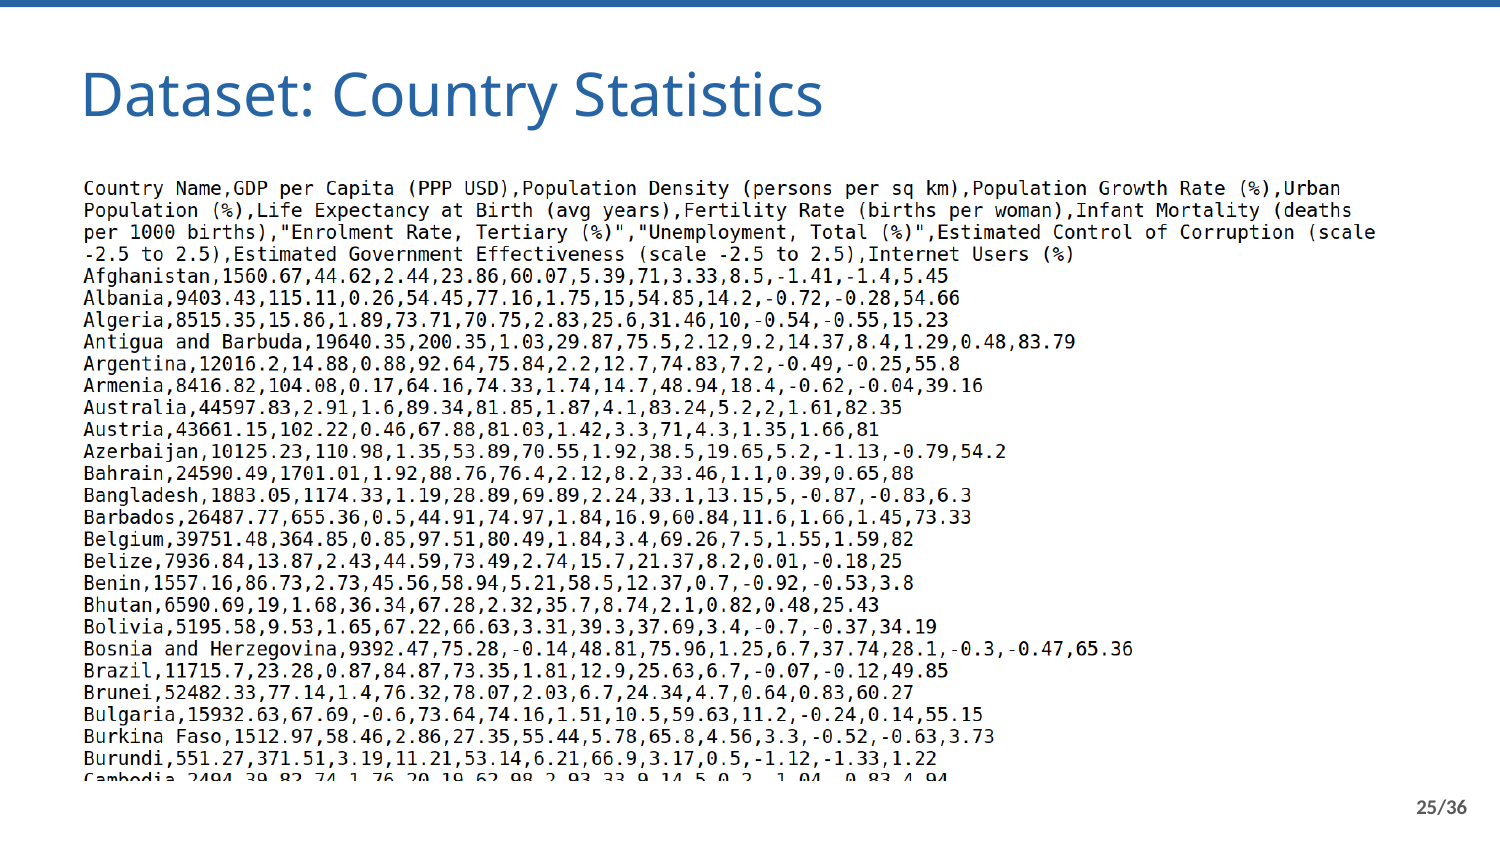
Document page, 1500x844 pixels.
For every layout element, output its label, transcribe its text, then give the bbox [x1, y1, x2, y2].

text_box Dataset: Country Statistics [80, 56, 1229, 129]
picture [71, 171, 1398, 781]
